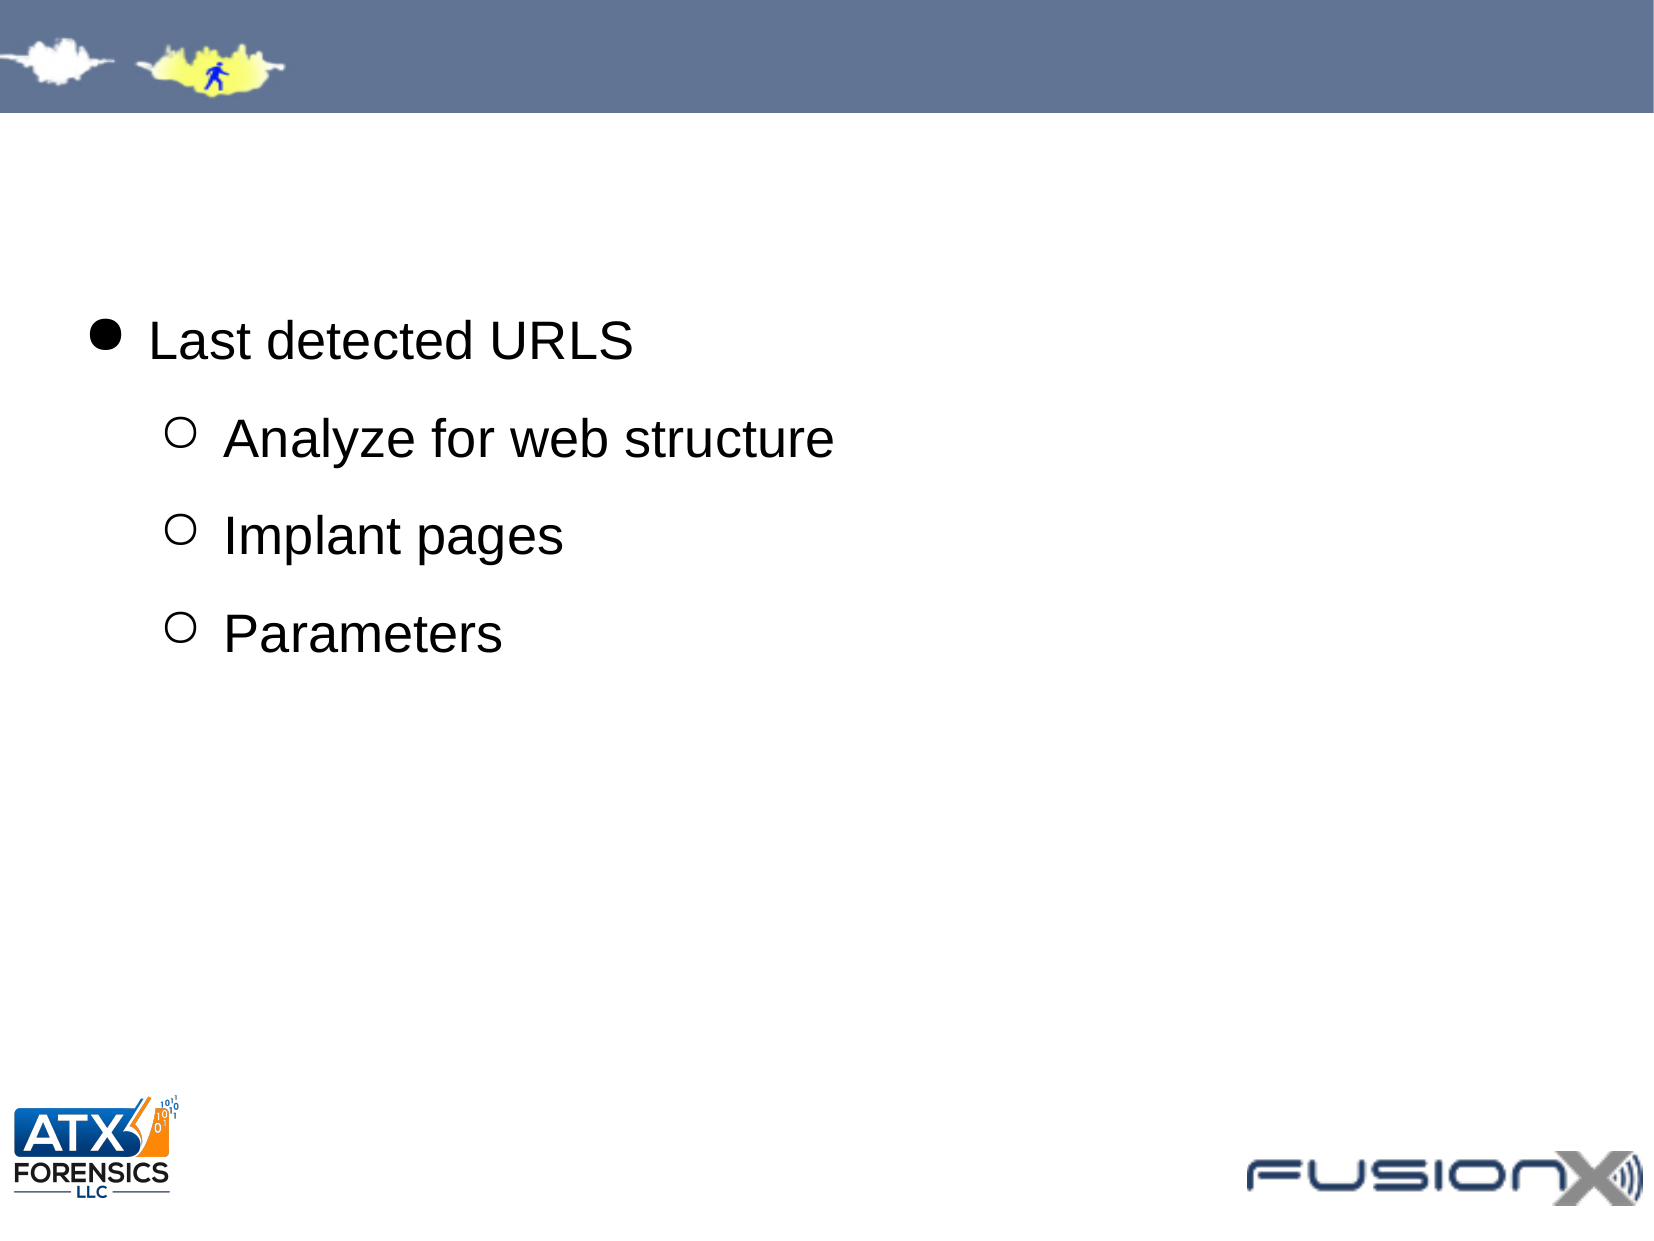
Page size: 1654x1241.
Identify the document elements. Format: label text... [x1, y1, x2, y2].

text_box Last detected URLS Analyze for web structure Implant pages Parameters [58, 265, 1595, 1157]
picture [1247, 1151, 1643, 1206]
picture [0, 0, 1654, 113]
picture [0, 1058, 182, 1241]
